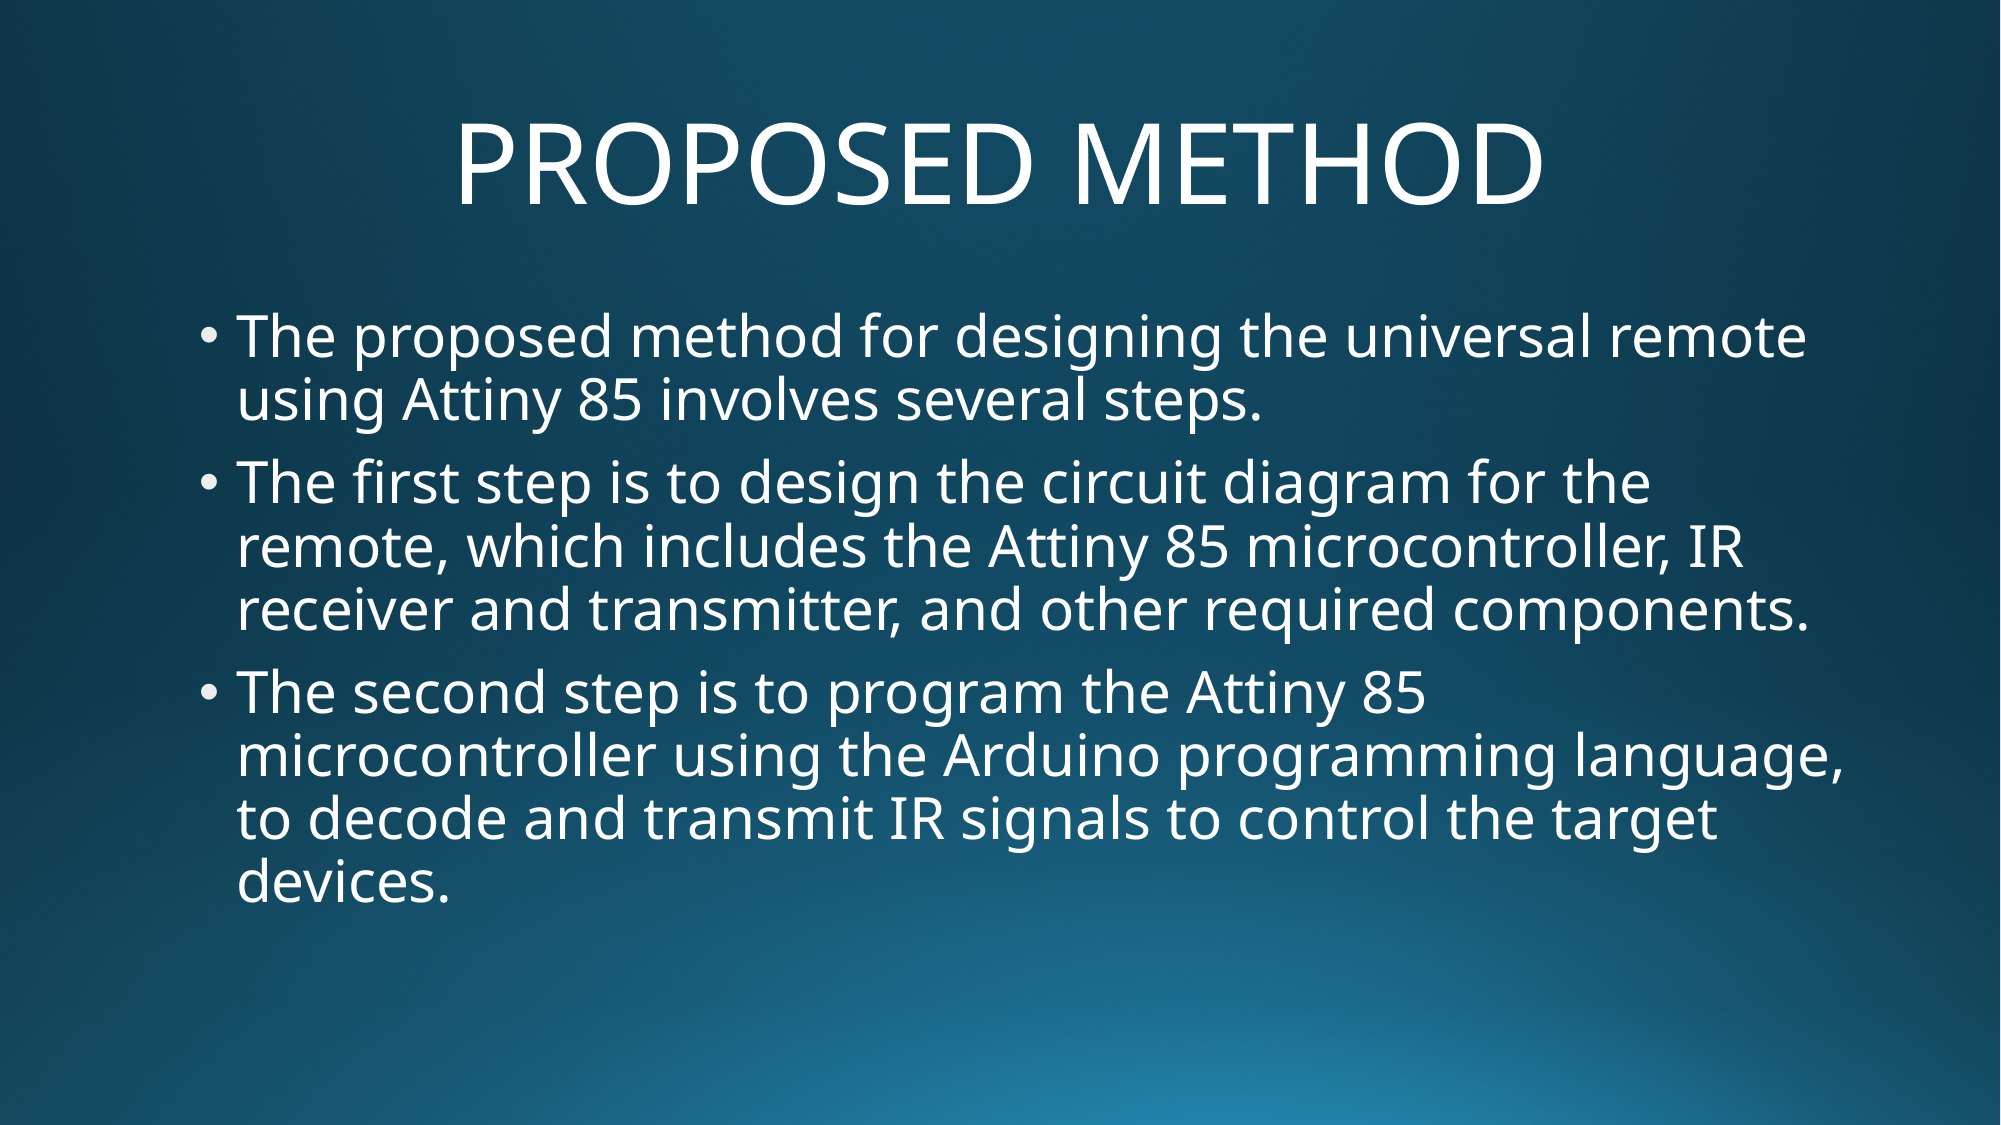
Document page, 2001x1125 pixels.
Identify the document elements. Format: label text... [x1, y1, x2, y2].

title PROPOSED METHOD [137, 59, 1863, 278]
picture [0, 0, 2001, 1125]
list The proposed method for designing the universal remote using Attiny 85 involves several steps. The first step is to design the circuit diagram for the remote, which includes the Attiny 85 microcontroller, IR receiver and transmitter, and other required components. The second step is to program the Attiny 85 microcontroller using the Arduino programming language, to decode and transmit IR signals to control the target devices. [183, 299, 1863, 1014]
